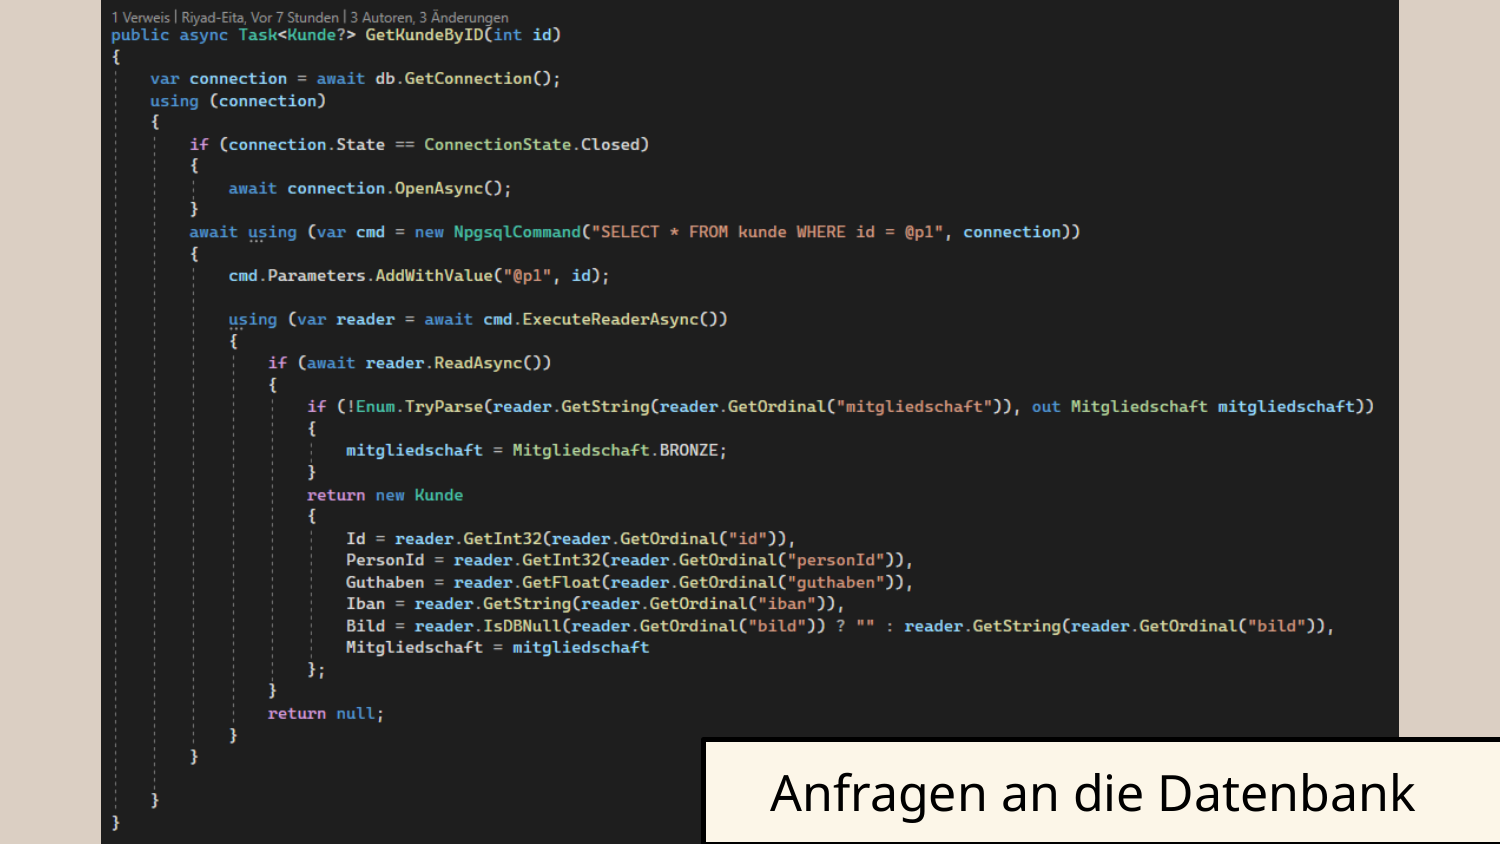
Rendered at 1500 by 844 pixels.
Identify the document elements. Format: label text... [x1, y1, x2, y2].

title Anfragen an die Datenbank [1403, 737, 1500, 844]
picture [100, 0, 1399, 844]
